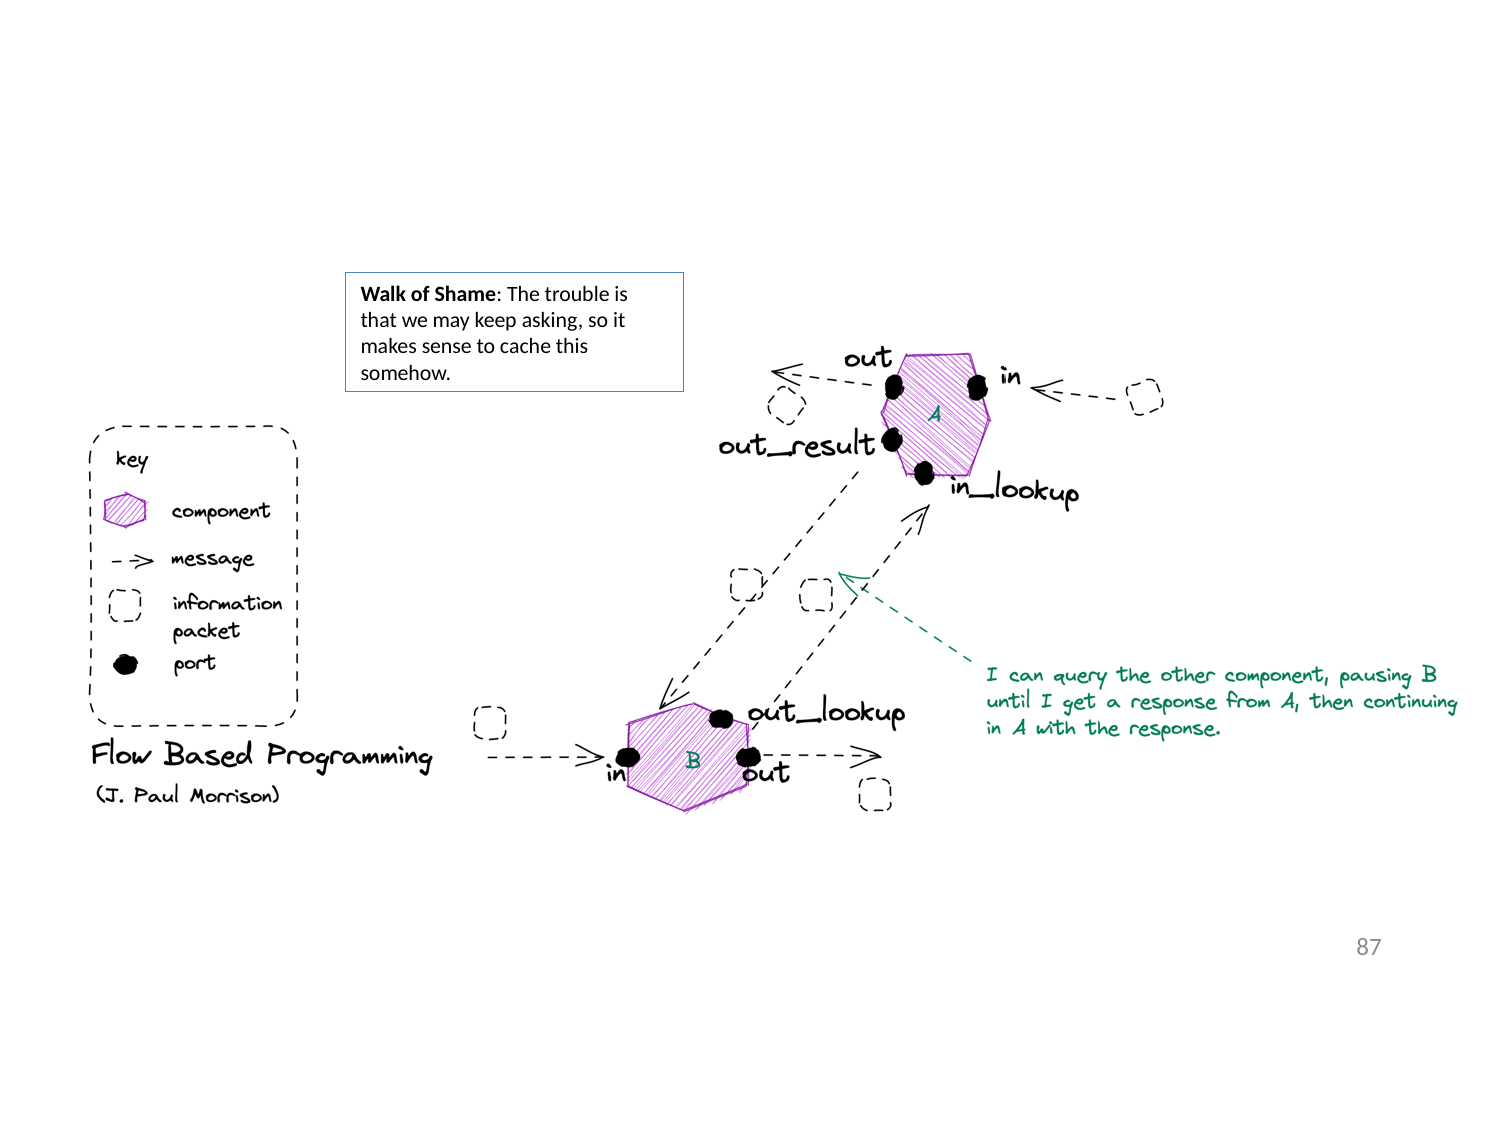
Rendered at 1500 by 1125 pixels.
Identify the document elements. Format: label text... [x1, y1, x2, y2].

picture [78, 328, 1469, 822]
text_box Walk of Shame: The trouble is that we may keep asking, so it makes sense to cache this somehow. [345, 272, 684, 327]
slide_number 87 [1059, 922, 1397, 968]
